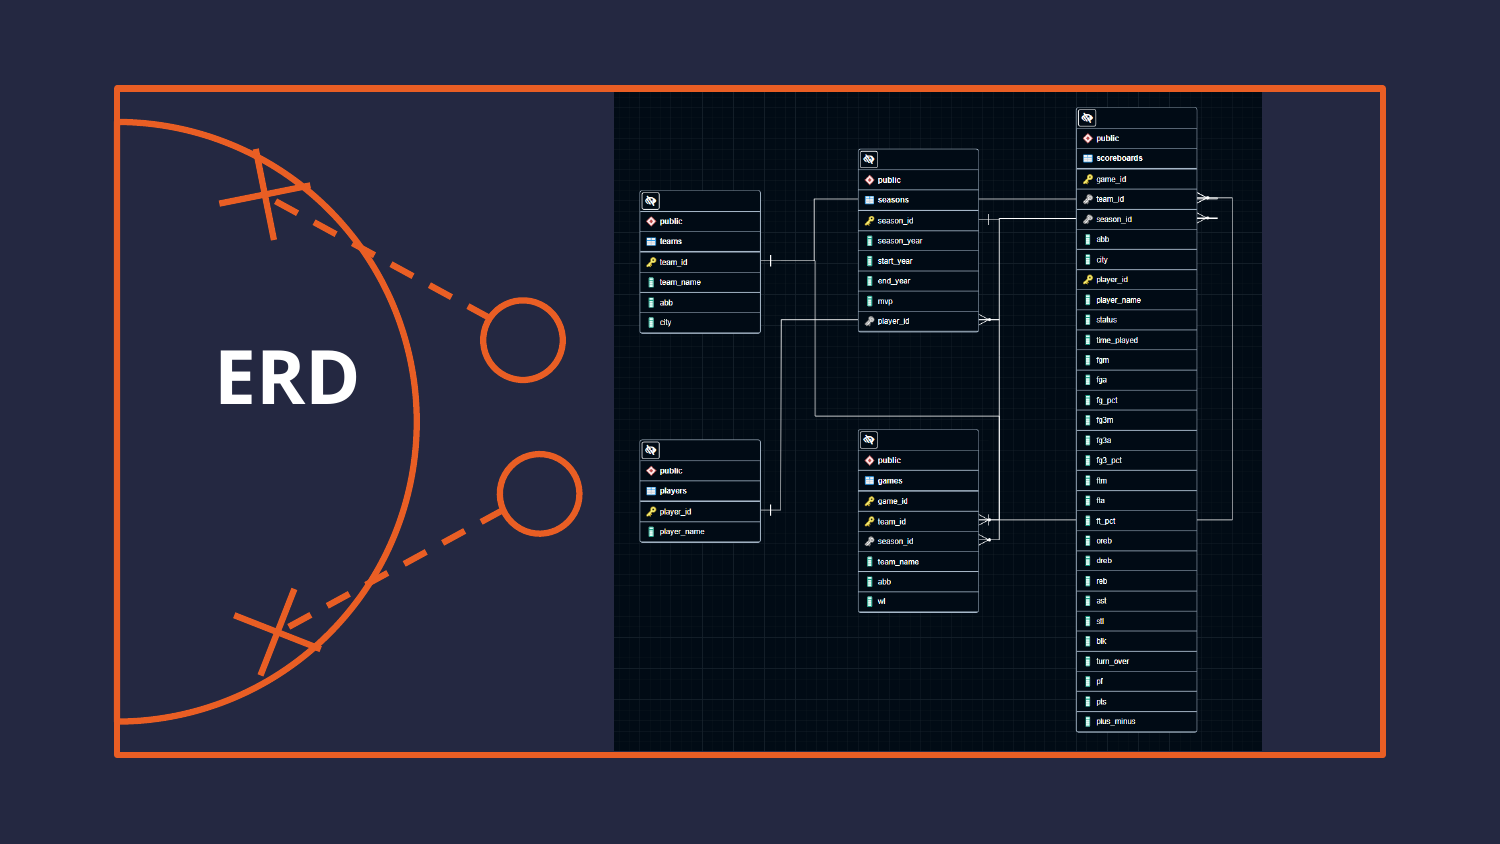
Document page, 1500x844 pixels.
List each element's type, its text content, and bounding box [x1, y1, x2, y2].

text_box ERD [199, 314, 437, 435]
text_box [227, 460, 597, 664]
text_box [212, 155, 581, 384]
picture [614, 92, 1262, 751]
